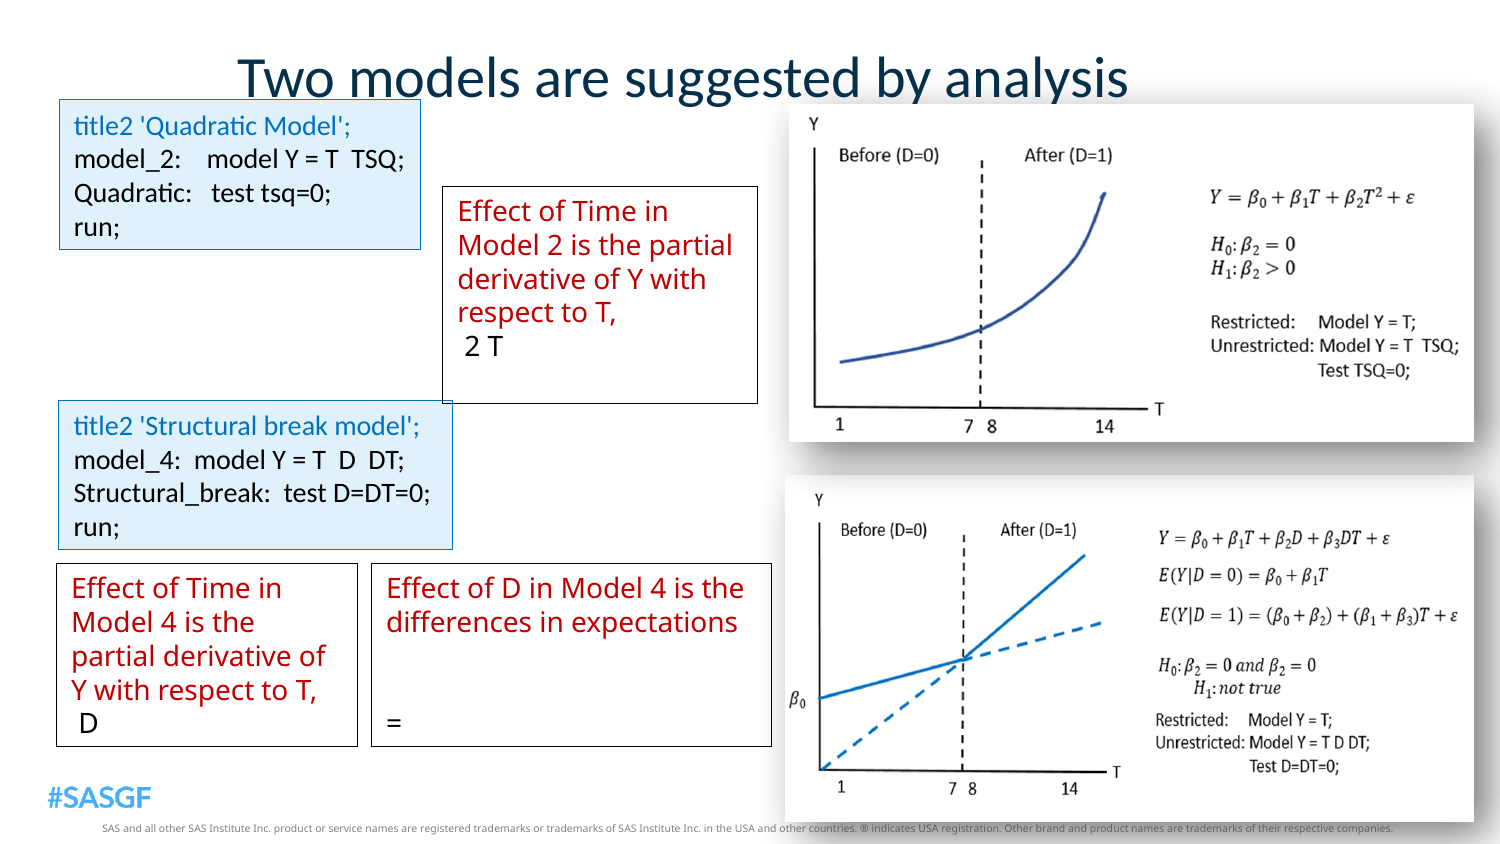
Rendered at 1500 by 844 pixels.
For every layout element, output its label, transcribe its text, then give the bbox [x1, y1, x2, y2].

picture [1070, 763, 1500, 844]
text_box title2 'Structural break model'; model_4: model Y = T D DT; Structural_break: test D=DT=0; run; [58, 400, 453, 550]
text_box title2 'Quadratic Model'; model_2: model Y = T TSQ; Quadratic: test tsq=0; run; [59, 99, 421, 250]
picture [785, 475, 1474, 822]
picture [0, 763, 196, 844]
text_box Two models are suggested by analysis [36, 31, 1331, 110]
picture [788, 103, 1474, 443]
